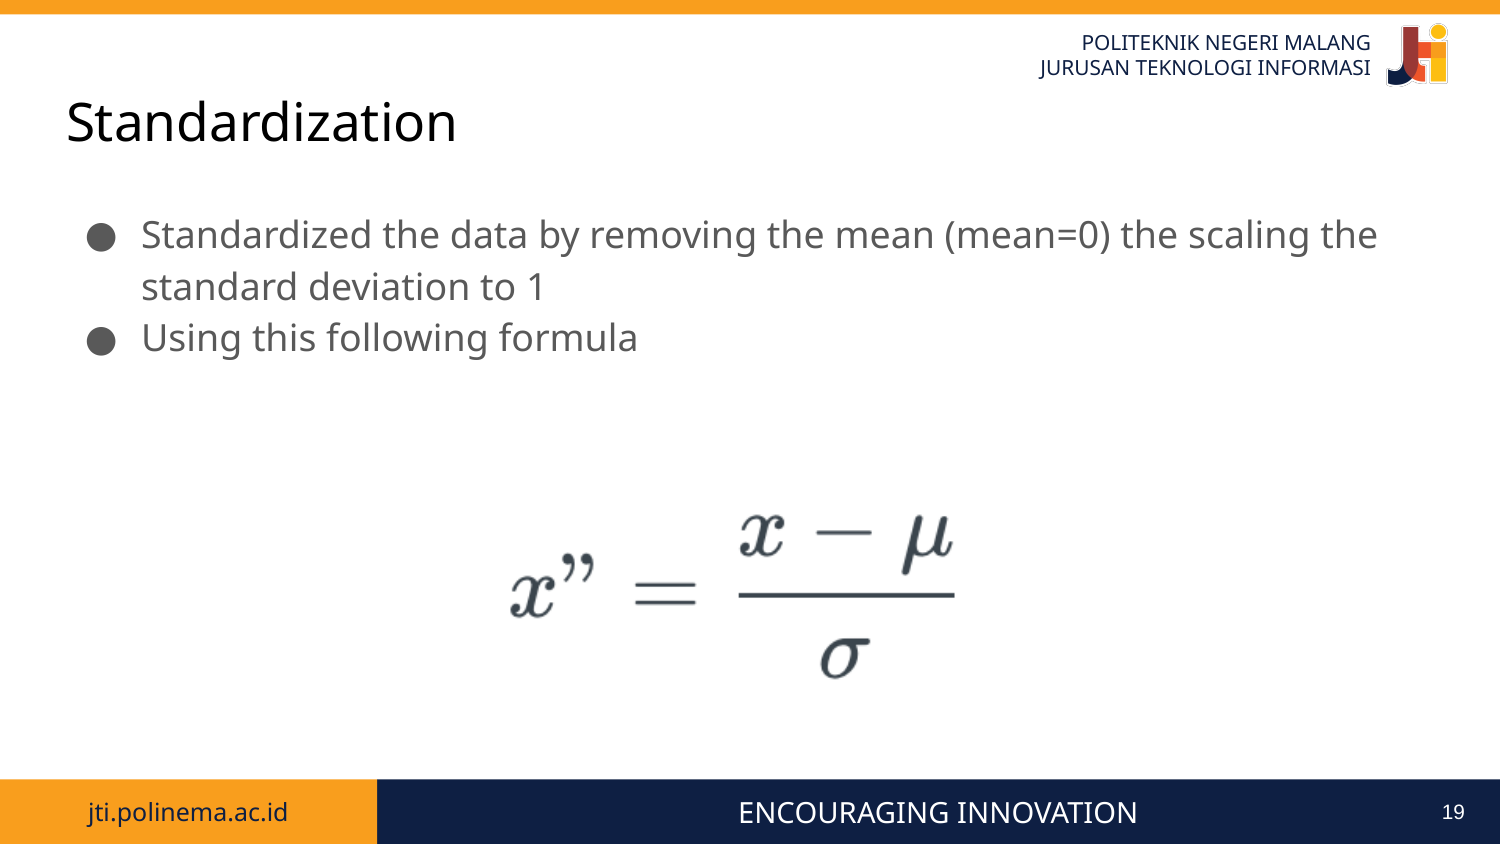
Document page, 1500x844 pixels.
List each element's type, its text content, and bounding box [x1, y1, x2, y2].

picture [441, 410, 1059, 750]
picture [1385, 22, 1449, 72]
title Standardization [51, 72, 1449, 167]
slide_number ‹#› [1389, 779, 1480, 844]
list Standardized the data by removing the mean (mean=0) the scaling the standard deviation to 1 Using this following formula [51, 189, 1449, 750]
